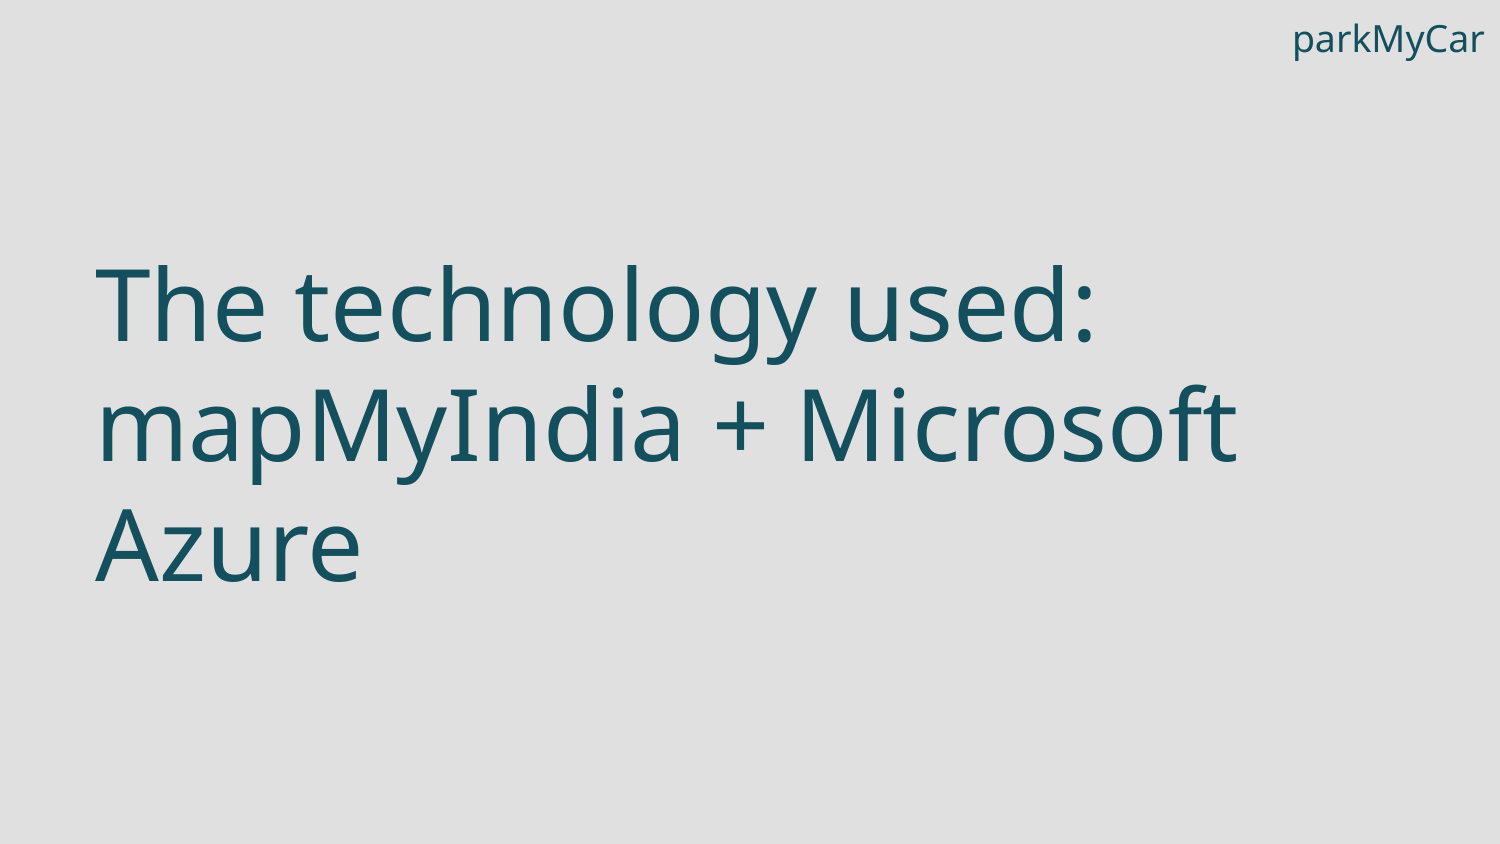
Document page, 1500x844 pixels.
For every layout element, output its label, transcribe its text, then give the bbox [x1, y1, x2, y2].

text_box parkMyCar [1182, 0, 1500, 86]
title The technology used: mapMyIndia + Microsoft Azure [80, 86, 1394, 758]
